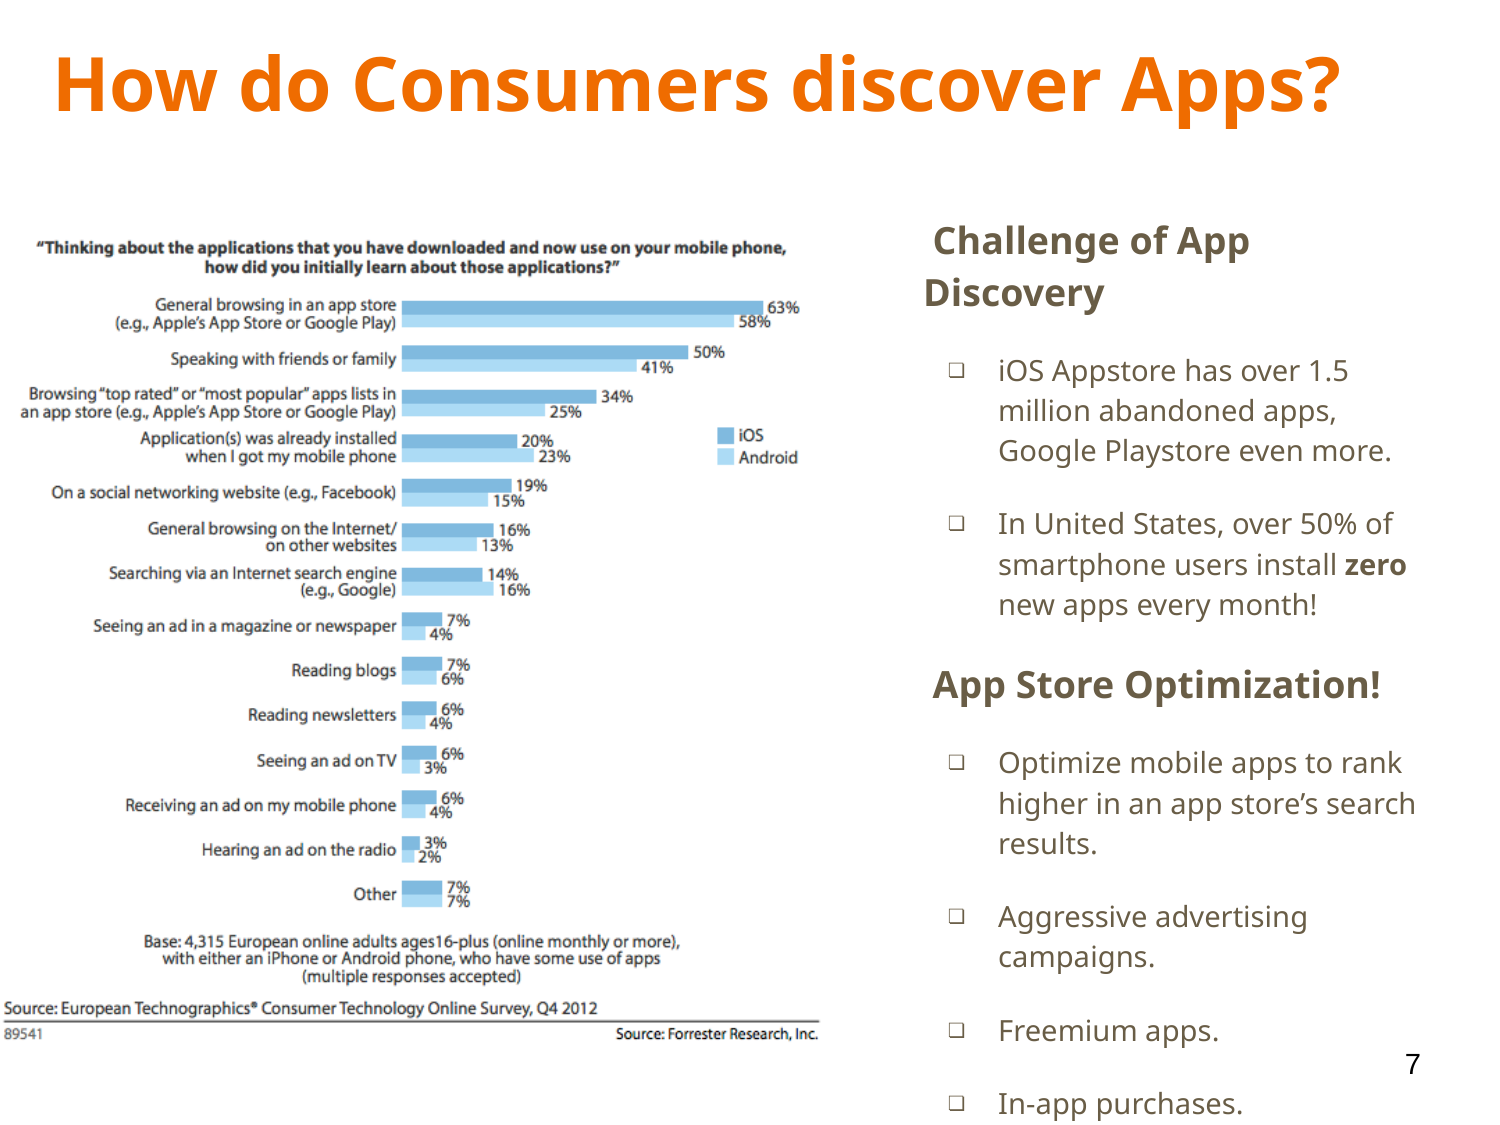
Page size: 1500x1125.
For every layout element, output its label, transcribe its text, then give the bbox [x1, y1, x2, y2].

slide_number 6 [1389, 1019, 1480, 1106]
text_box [0, 162, 909, 1064]
list Challenge of App Discovery iOS Appstore has over 1.5 million abandoned apps, Google Playstore even more. In United States, over 50% of smartphone users install zero new apps every month! App Store Optimization! Optimize mobile apps to rank higher in an app store’s search results. Aggressive advertising campaigns. Freemium apps. In-app purchases. [913, 195, 1449, 1000]
title How do Consumers discover Apps? [37, 21, 1435, 177]
